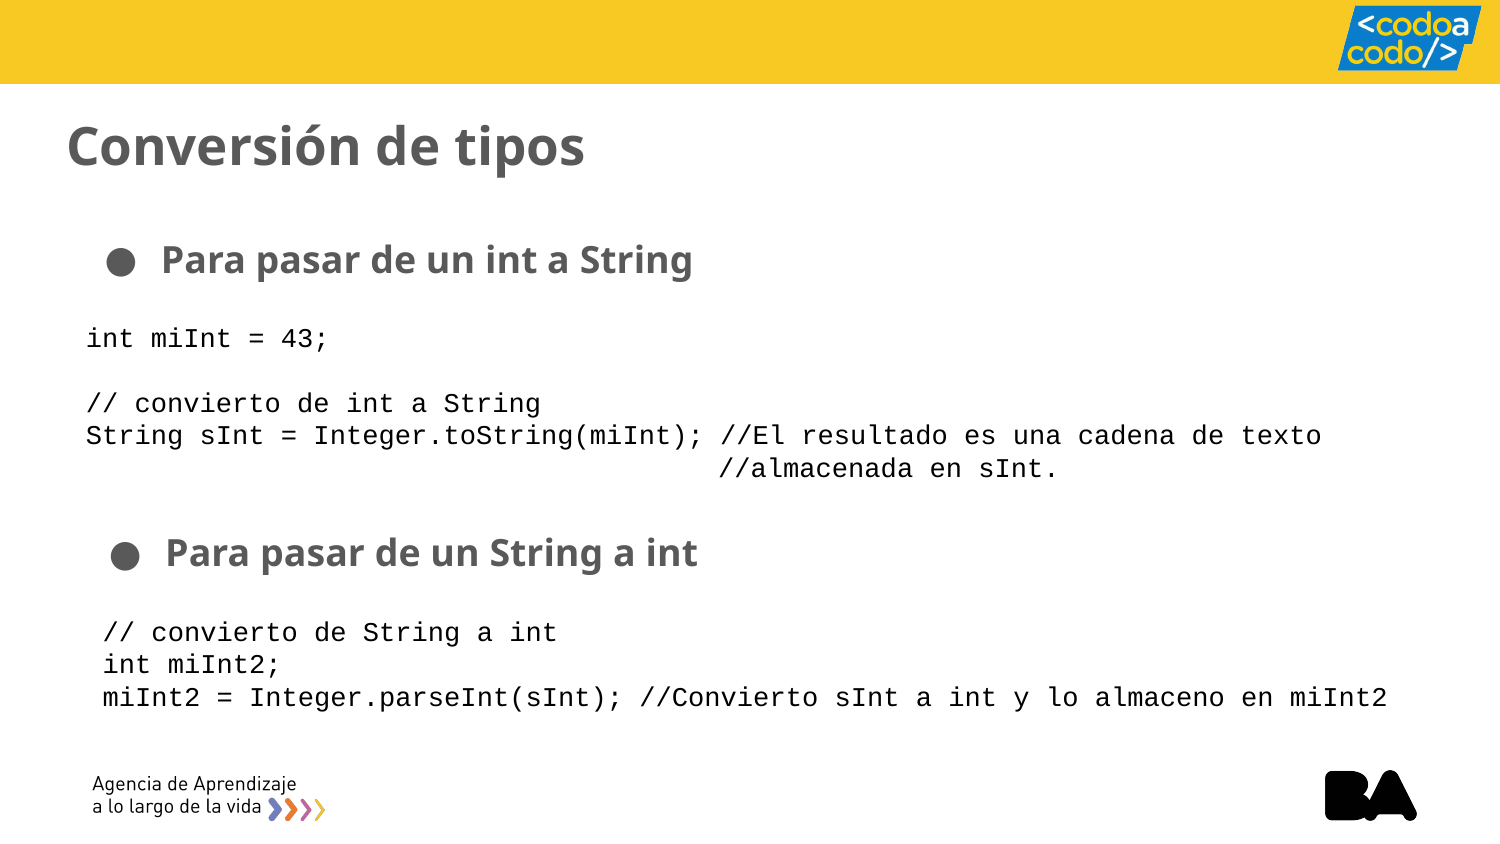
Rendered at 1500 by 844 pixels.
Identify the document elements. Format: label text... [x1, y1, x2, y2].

title Conversión de tipos [51, 98, 1446, 192]
list Para pasar de un String a int [75, 507, 1434, 592]
list Para pasar de un int a String [70, 214, 1430, 299]
picture [70, 756, 344, 835]
text_box // convierto de String a int int miInt2; miInt2 = Integer.parseInt(sInt); //Convierto sInt a int y lo almaceno en miInt2 [87, 599, 1463, 762]
text_box int miInt = 43; // convierto de int a String String sInt = Integer.toString(miInt); //El resultado es una cadena de texto //almacenada en sInt. [70, 305, 1446, 498]
picture [1337, 5, 1482, 71]
picture [1325, 770, 1417, 821]
